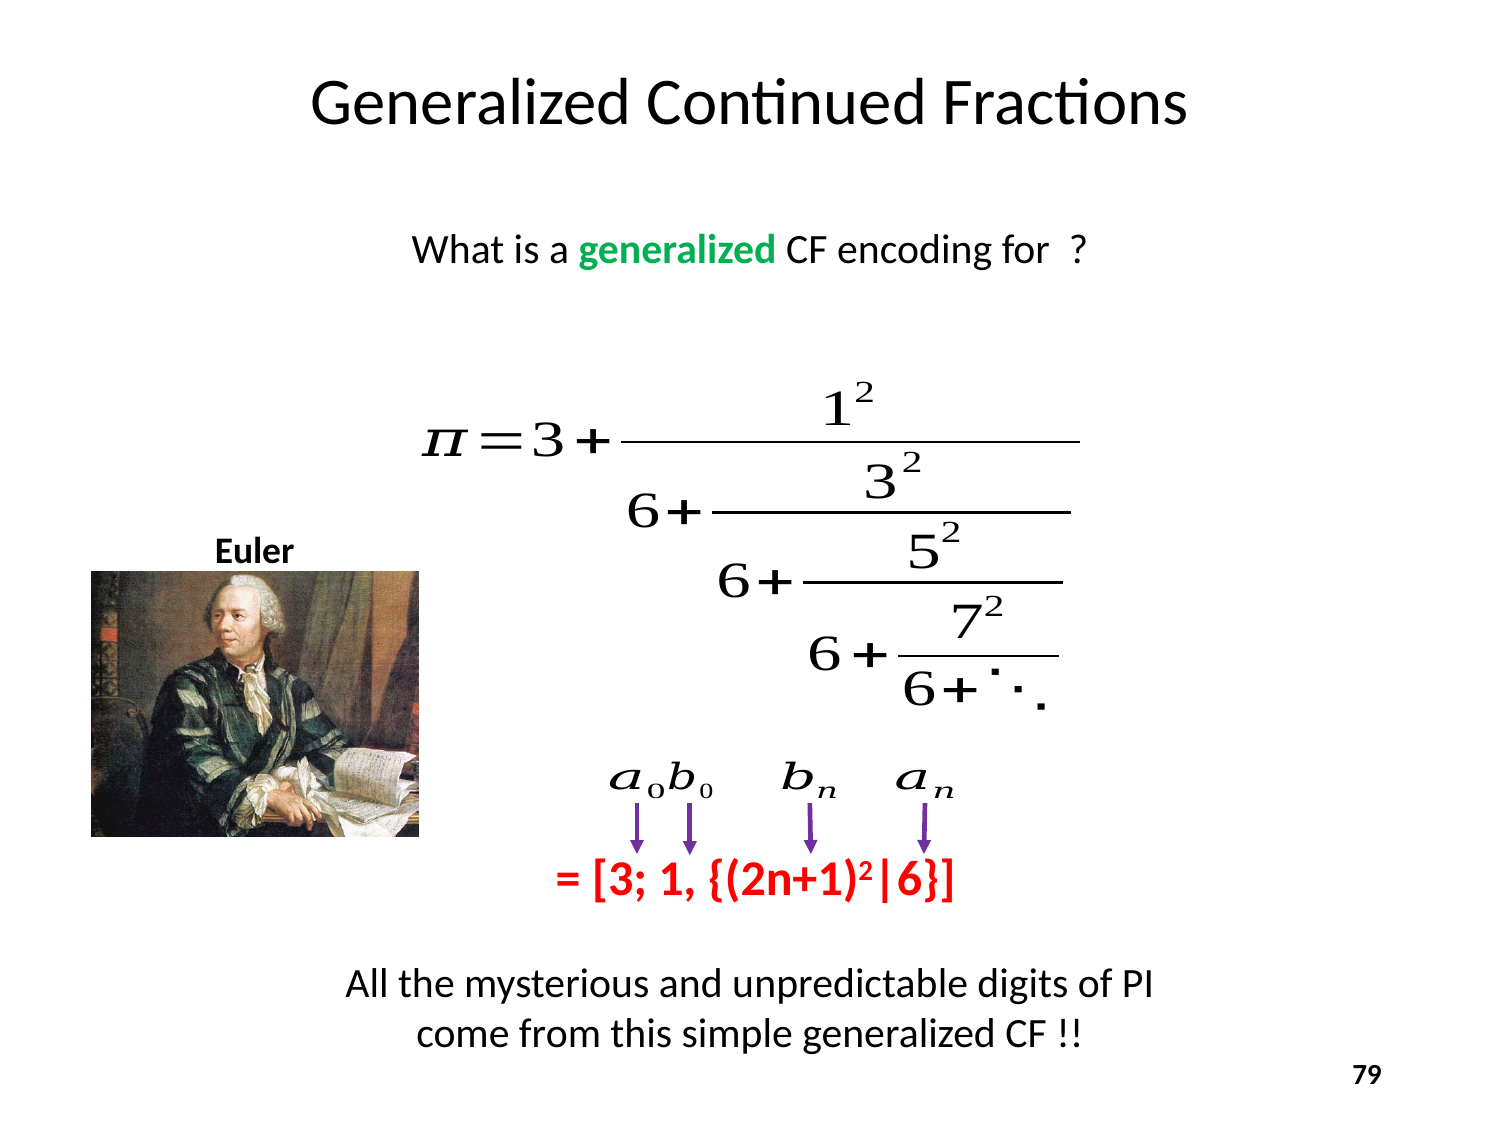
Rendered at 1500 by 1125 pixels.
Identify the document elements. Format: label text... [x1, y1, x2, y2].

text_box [91, 518, 419, 837]
text_box Generalized Continued Fractions [103, 59, 1397, 164]
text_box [607, 757, 956, 856]
slide_number 79 [1059, 1042, 1397, 1103]
